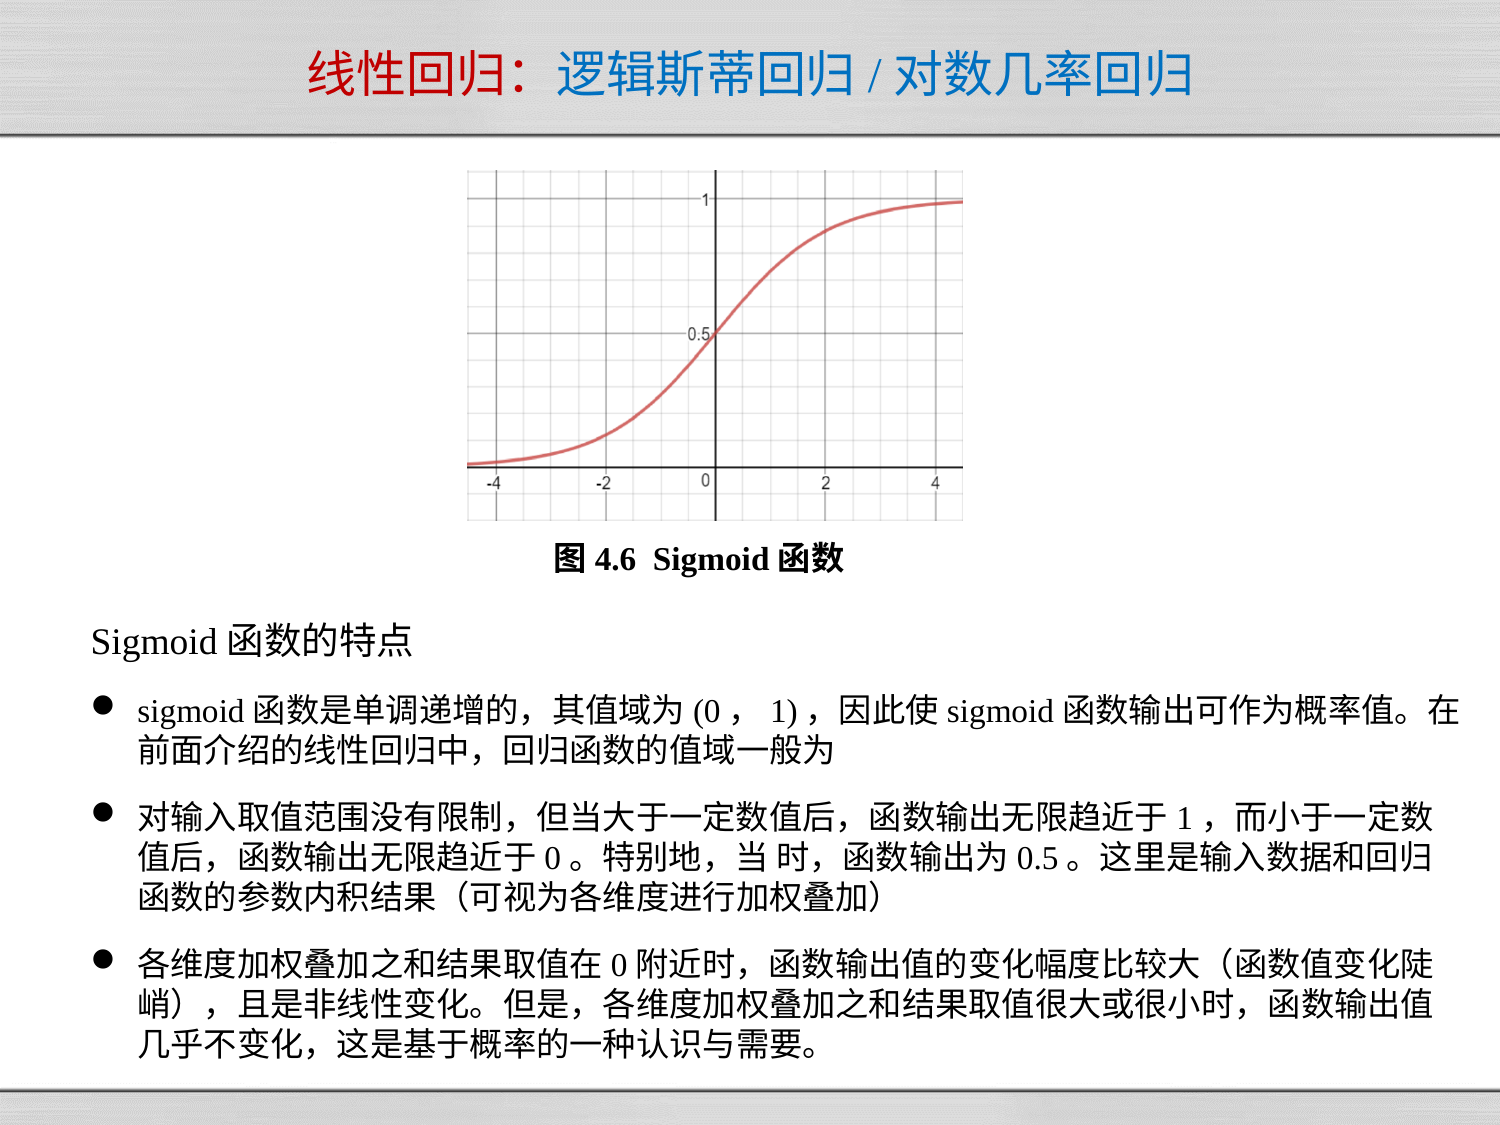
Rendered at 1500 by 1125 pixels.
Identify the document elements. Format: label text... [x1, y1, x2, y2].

title 线性回归：逻辑斯蒂回归/对数几率回归 [0, 0, 1500, 135]
picture [0, 135, 1500, 1125]
text_box 图4.6 Sigmoid函数 [538, 529, 867, 584]
